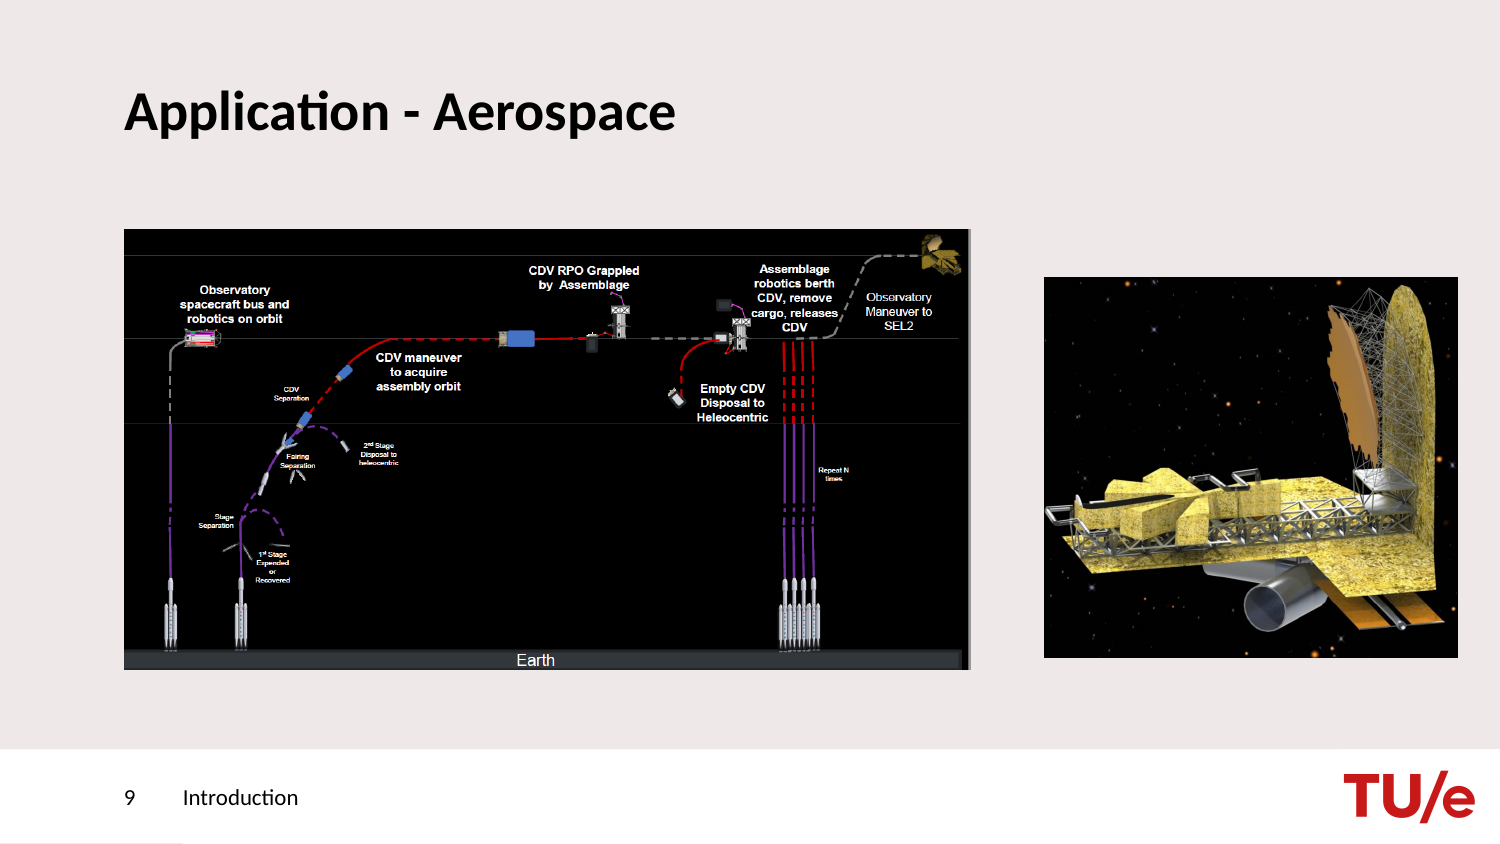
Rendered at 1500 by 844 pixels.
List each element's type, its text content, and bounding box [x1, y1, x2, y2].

title Application - Aerospace [124, 85, 1364, 174]
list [124, 229, 971, 670]
picture [1044, 277, 1458, 658]
picture [1339, 749, 1500, 844]
footer Introduction [183, 749, 1339, 844]
slide_number 9 [0, 749, 183, 844]
